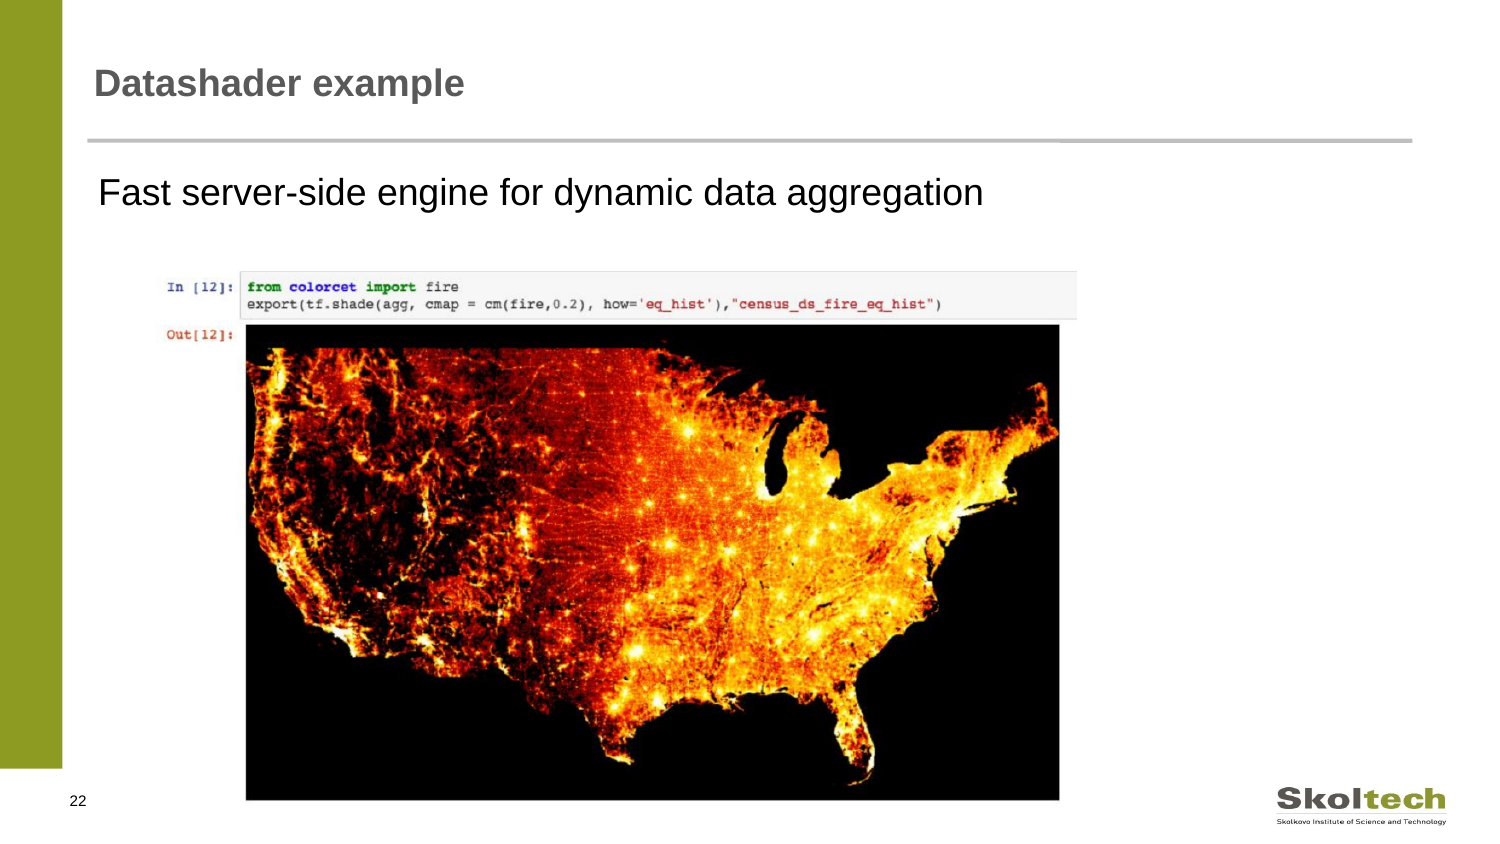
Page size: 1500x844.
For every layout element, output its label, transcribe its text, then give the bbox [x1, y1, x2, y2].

slide_number 22 [0, 784, 156, 841]
text_box Fast server-side engine for dynamic data aggregation [83, 160, 999, 221]
picture [155, 260, 1077, 809]
title Datashader example [78, 34, 1238, 122]
picture [1275, 787, 1450, 826]
